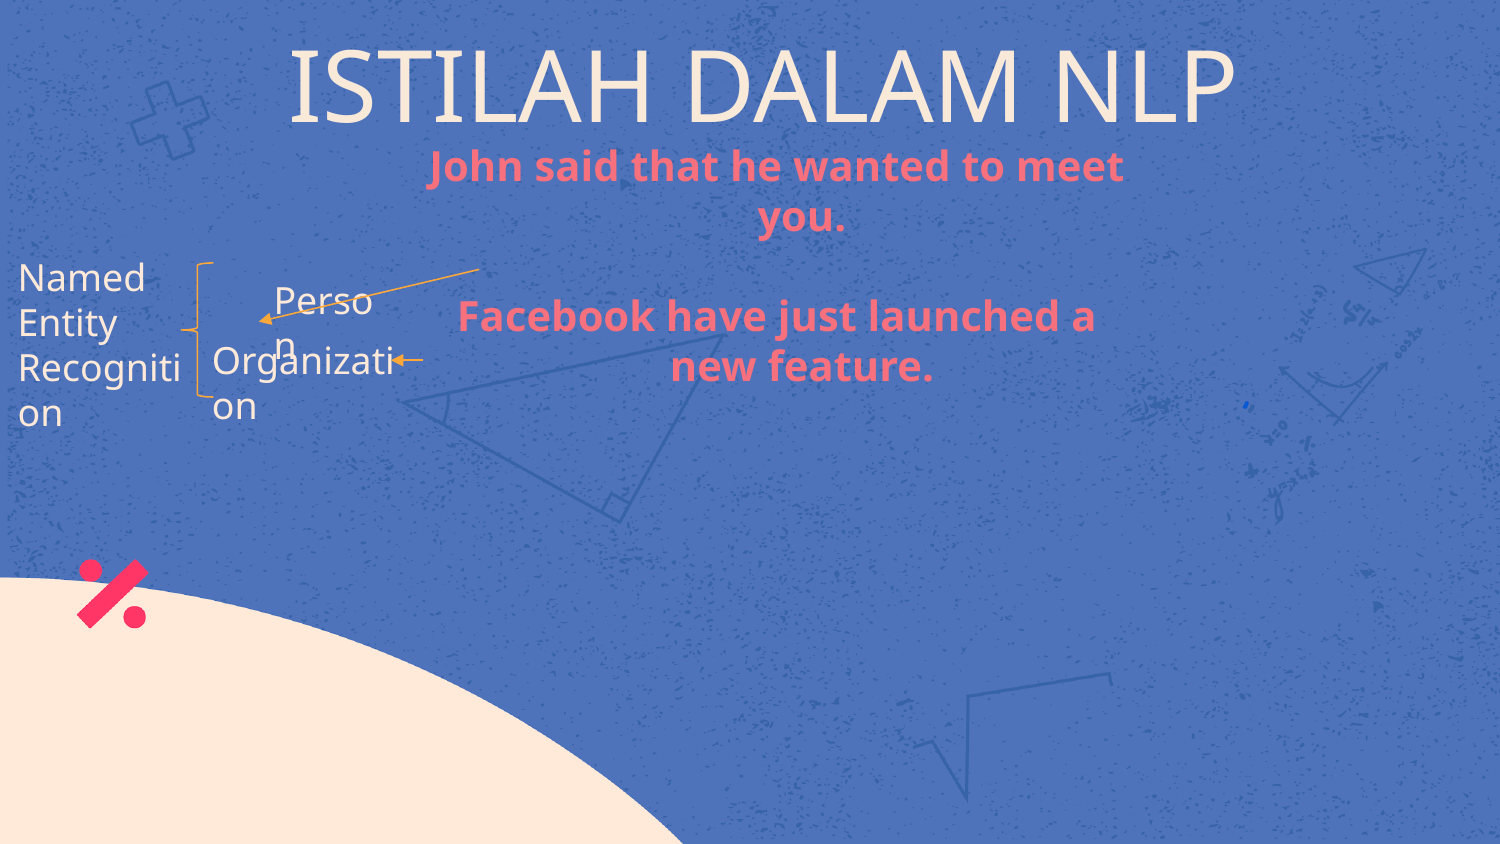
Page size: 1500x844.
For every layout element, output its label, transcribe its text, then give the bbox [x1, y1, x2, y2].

title ISTILAH DALAM NLP [85, 29, 1444, 158]
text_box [390, 269, 480, 300]
text_box Organization [214, 329, 418, 435]
text_box Person [258, 269, 388, 321]
subtitle John said that he wanted to meet you. Facebook have just launched a new feature. [369, 225, 1160, 406]
text_box Person [258, 293, 391, 374]
picture [0, 0, 1500, 844]
text_box Named Entity Recognition [2, 246, 214, 441]
